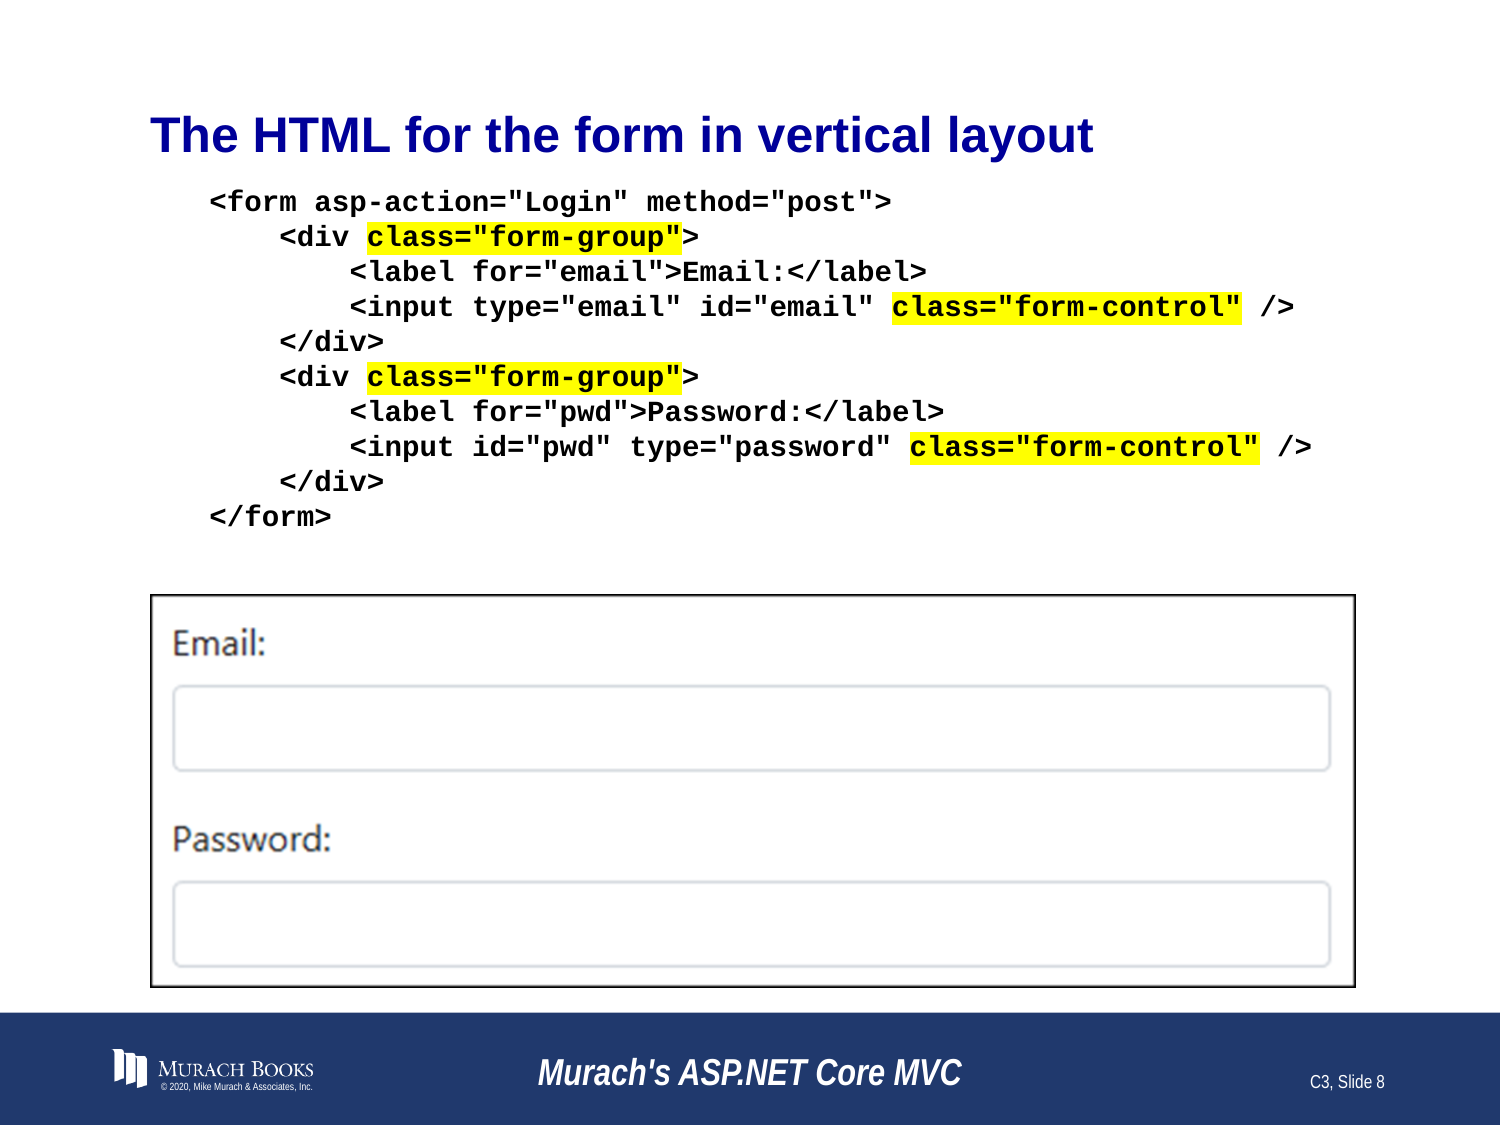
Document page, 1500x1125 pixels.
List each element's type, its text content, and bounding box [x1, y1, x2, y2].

footer © 2020, Mike Murach & Associates, Inc. [12, 1025, 463, 1100]
slide_number C3, Slide 8 [1087, 1025, 1400, 1100]
title The HTML for the form in vertical layout [150, 102, 1350, 164]
picture [149, 594, 1356, 988]
list <form asp-action="Login" method="post"> <div class="form-group"> <label for="email">Email:</label> <input type="email" id="email" class="form-control" /> </div> <div class="form-group"> <label for="pwd">Password:</label> <input id="pwd" type="password" class="form-control" /> </div> </form> [137, 174, 1350, 975]
slide_number Murach's ASP.NET Core MVC [463, 1025, 1050, 1100]
